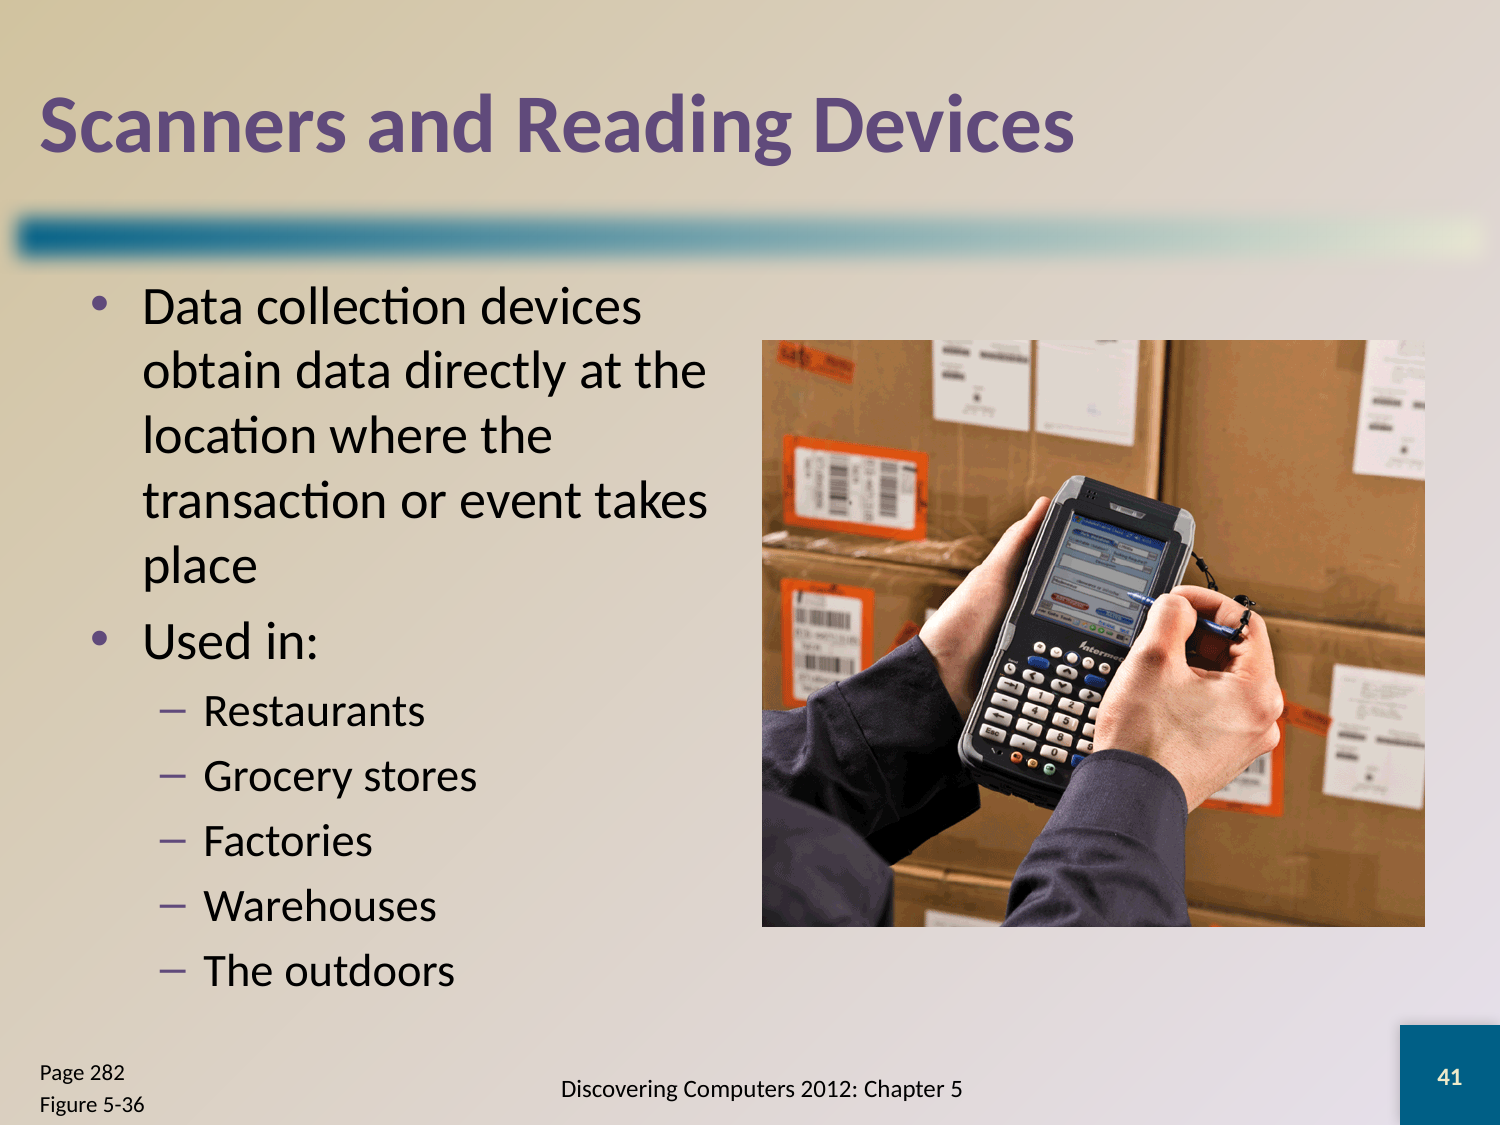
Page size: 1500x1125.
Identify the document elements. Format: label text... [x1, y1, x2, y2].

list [762, 340, 1426, 928]
list Page 282 Figure 5-36 [24, 1050, 300, 1125]
slide_number 41 [1400, 1025, 1500, 1125]
footer Discovering Computers 2012: Chapter 5 [450, 1050, 1075, 1125]
title Scanners and Reading Devices [24, 24, 1475, 213]
list Data collection devices obtain data directly at the location where the transaction or event takes place Used in: Restaurants Grocery stores Factories Warehouses The outdoors [75, 262, 738, 1005]
